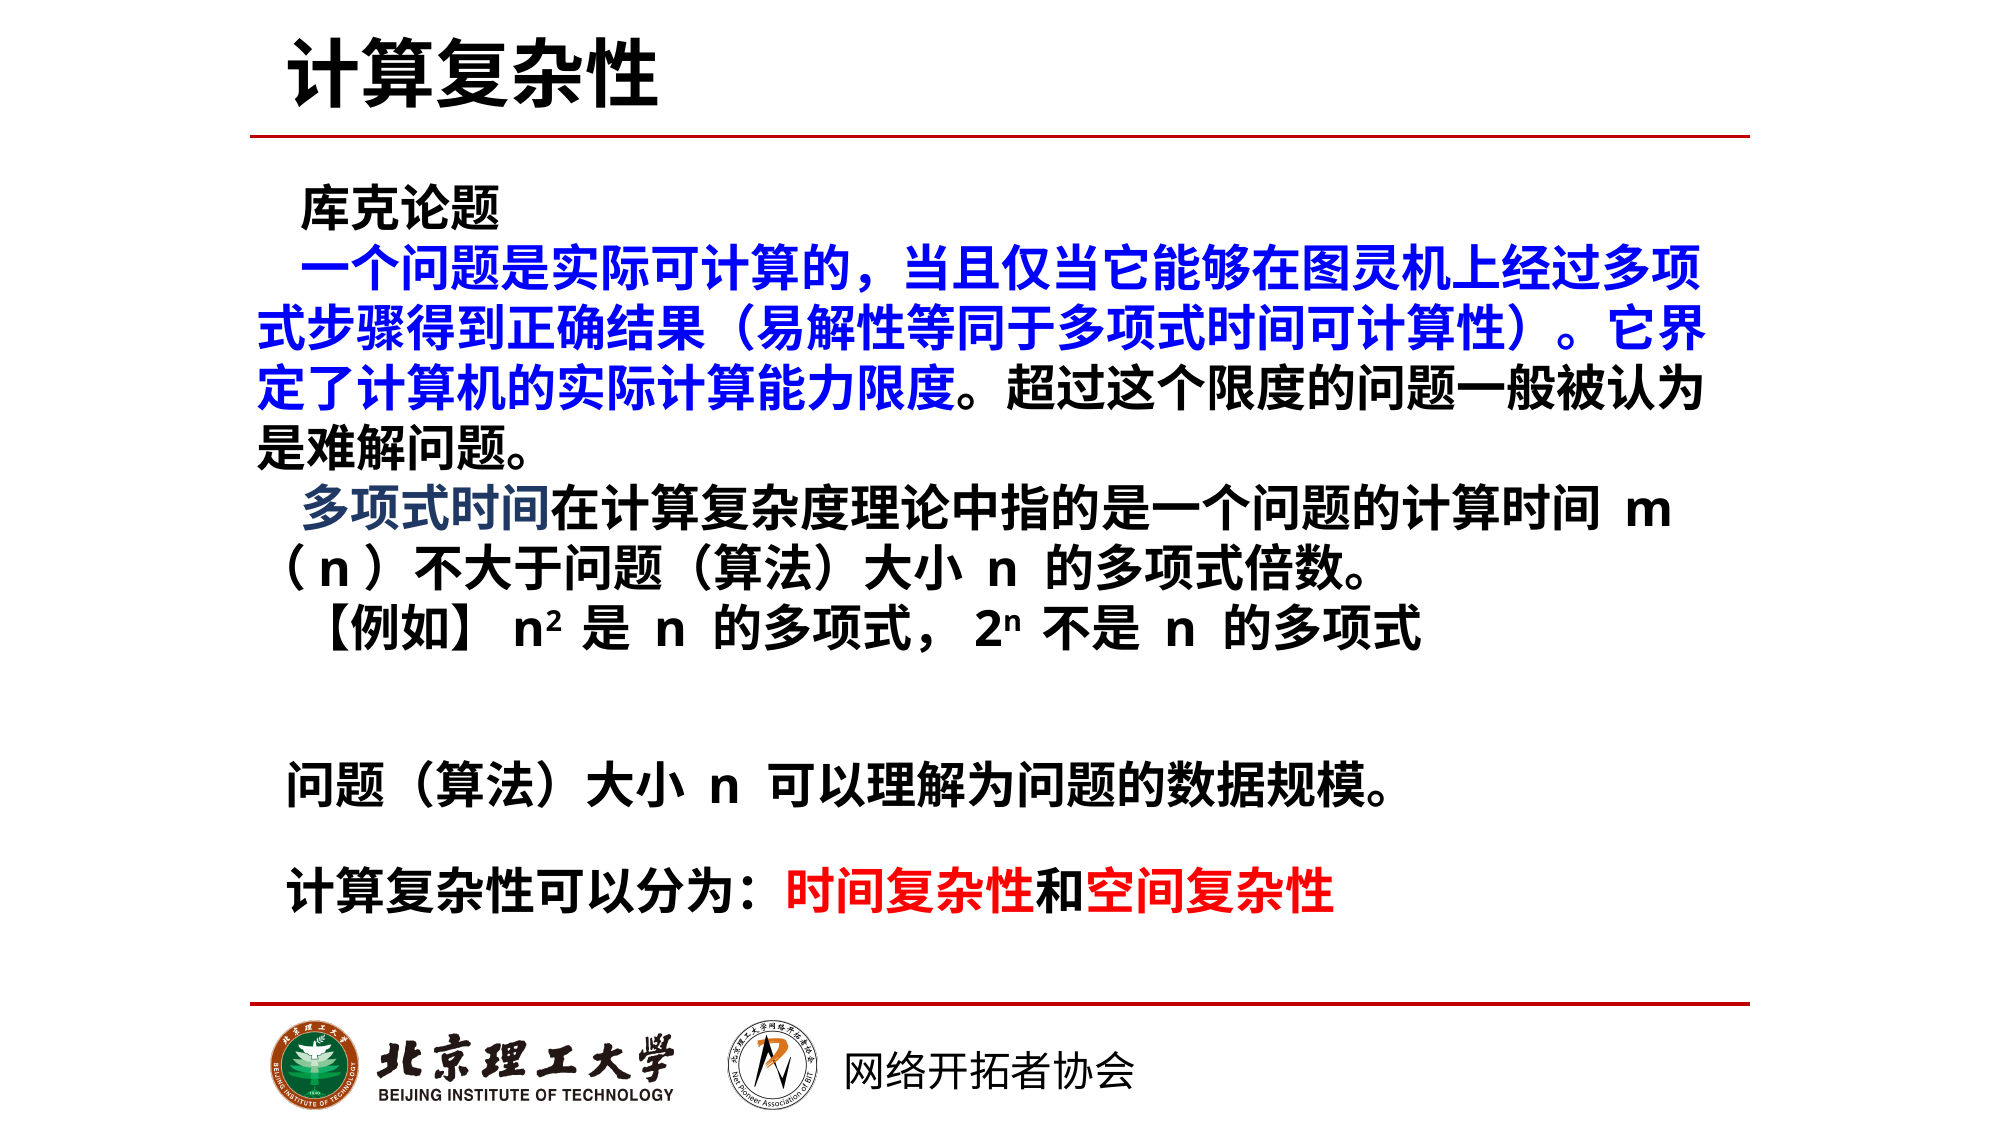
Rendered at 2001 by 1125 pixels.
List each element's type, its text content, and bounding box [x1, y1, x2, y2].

text_box 库克论题 一个问题是实际可计算的，当且仅当它能够在图灵机上经过多项式步骤得到正确结果（易解性等同于多项式时间可计算性）。它界定了计算机的实际计算能力限度。超过这个限度的问题一般被认为是难解问题。 多项式时间在计算复杂度理论中指的是一个问题的计算时间 m（n）不大于问题（算法）大小 n 的多项式倍数。 【例如】n2 是 n 的多项式，2n 不是 n 的多项式 [241, 169, 1759, 665]
picture [727, 1020, 818, 1110]
text_box 问题（算法）大小 n 可以理解为问题的数据规模。 [270, 745, 1684, 821]
text_box 计算复杂性 [270, 19, 1696, 124]
picture [270, 1020, 674, 1110]
text_box 网络开拓者协会 [828, 1037, 1402, 1102]
text_box 计算复杂性可以分为：时间复杂性和空间复杂性 [270, 851, 1684, 927]
